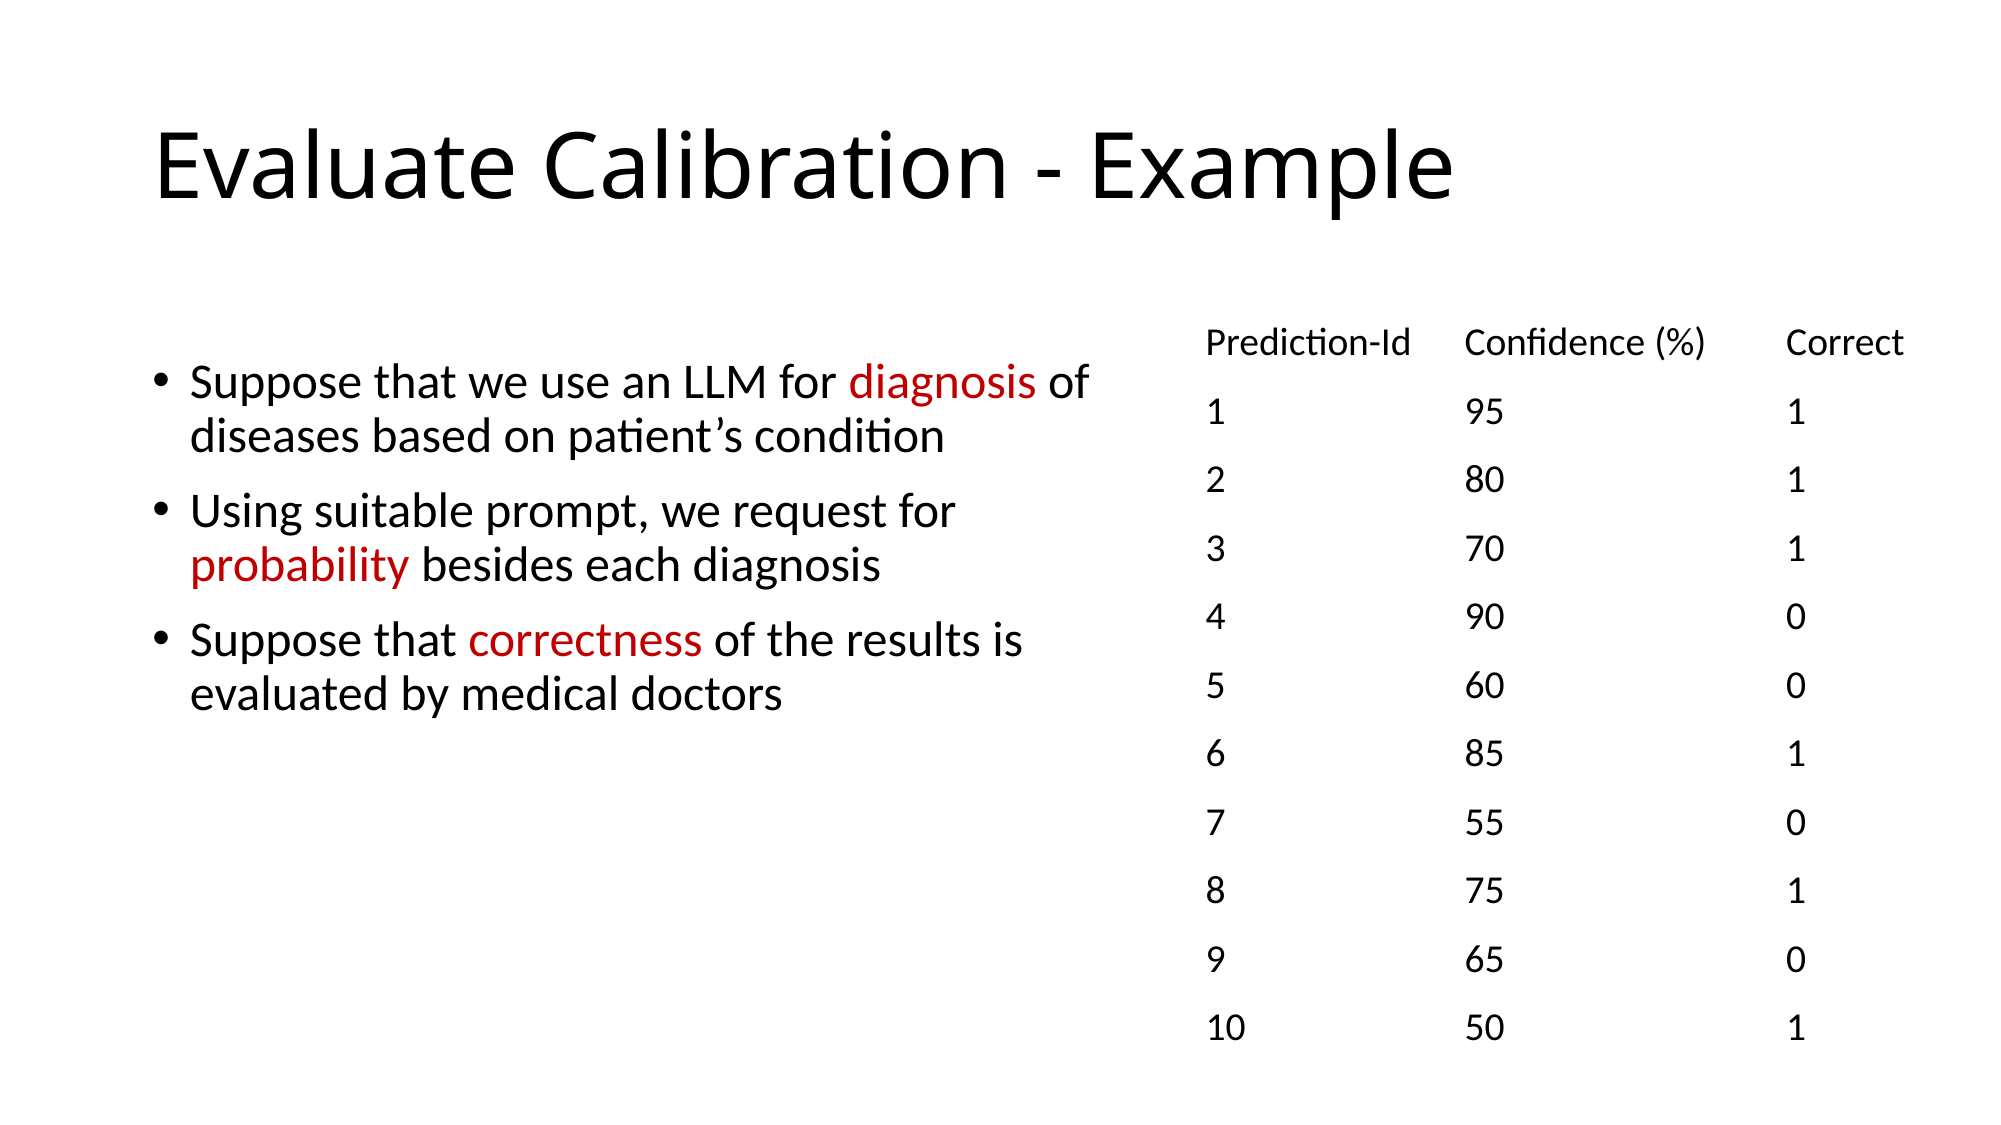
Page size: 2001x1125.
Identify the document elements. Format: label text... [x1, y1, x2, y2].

table_cell 8 [1190, 860, 1449, 928]
table_cell 1 [1771, 860, 1974, 928]
table_cell 0 [1771, 586, 1974, 654]
table_cell 75 [1449, 860, 1771, 928]
list Suppose that we use an LLM for diagnosis of diseases based on patient’s condition Using suitable prompt, we request for probability besides each diagnosis Suppose that correctness of the results is evaluated by medical doctors [137, 347, 1171, 1001]
table_cell 60 [1449, 654, 1771, 723]
table_cell 1 [1771, 517, 1974, 586]
table_cell 0 [1771, 928, 1974, 997]
table_cell 0 [1771, 791, 1974, 860]
table_header Correct [1771, 312, 1974, 380]
table_cell 10 [1190, 997, 1449, 1065]
table_cell 7 [1190, 791, 1449, 860]
table_cell 55 [1449, 791, 1771, 860]
table_cell 95 [1449, 380, 1771, 449]
table_cell 85 [1449, 723, 1771, 791]
table_cell 6 [1190, 723, 1449, 791]
table_header Confidence (%) [1449, 312, 1771, 380]
table_cell 80 [1449, 449, 1771, 517]
table_header Prediction-Id [1190, 312, 1449, 380]
table_cell 0 [1771, 654, 1974, 723]
table_cell 1 [1771, 380, 1974, 449]
table_cell 50 [1449, 997, 1771, 1065]
table_cell 5 [1190, 654, 1449, 723]
table_cell 9 [1190, 928, 1449, 997]
table_cell 1 [1190, 380, 1449, 449]
title Evaluate Calibration - Example [137, 59, 1863, 278]
table_cell 4 [1190, 586, 1449, 654]
table_cell 1 [1771, 449, 1974, 517]
table_cell 70 [1449, 517, 1771, 586]
table_cell 90 [1449, 586, 1771, 654]
table_cell 3 [1190, 517, 1449, 586]
table_cell 65 [1449, 928, 1771, 997]
table_cell 1 [1771, 997, 1974, 1065]
table_cell 2 [1190, 449, 1449, 517]
table_cell 1 [1771, 723, 1974, 791]
